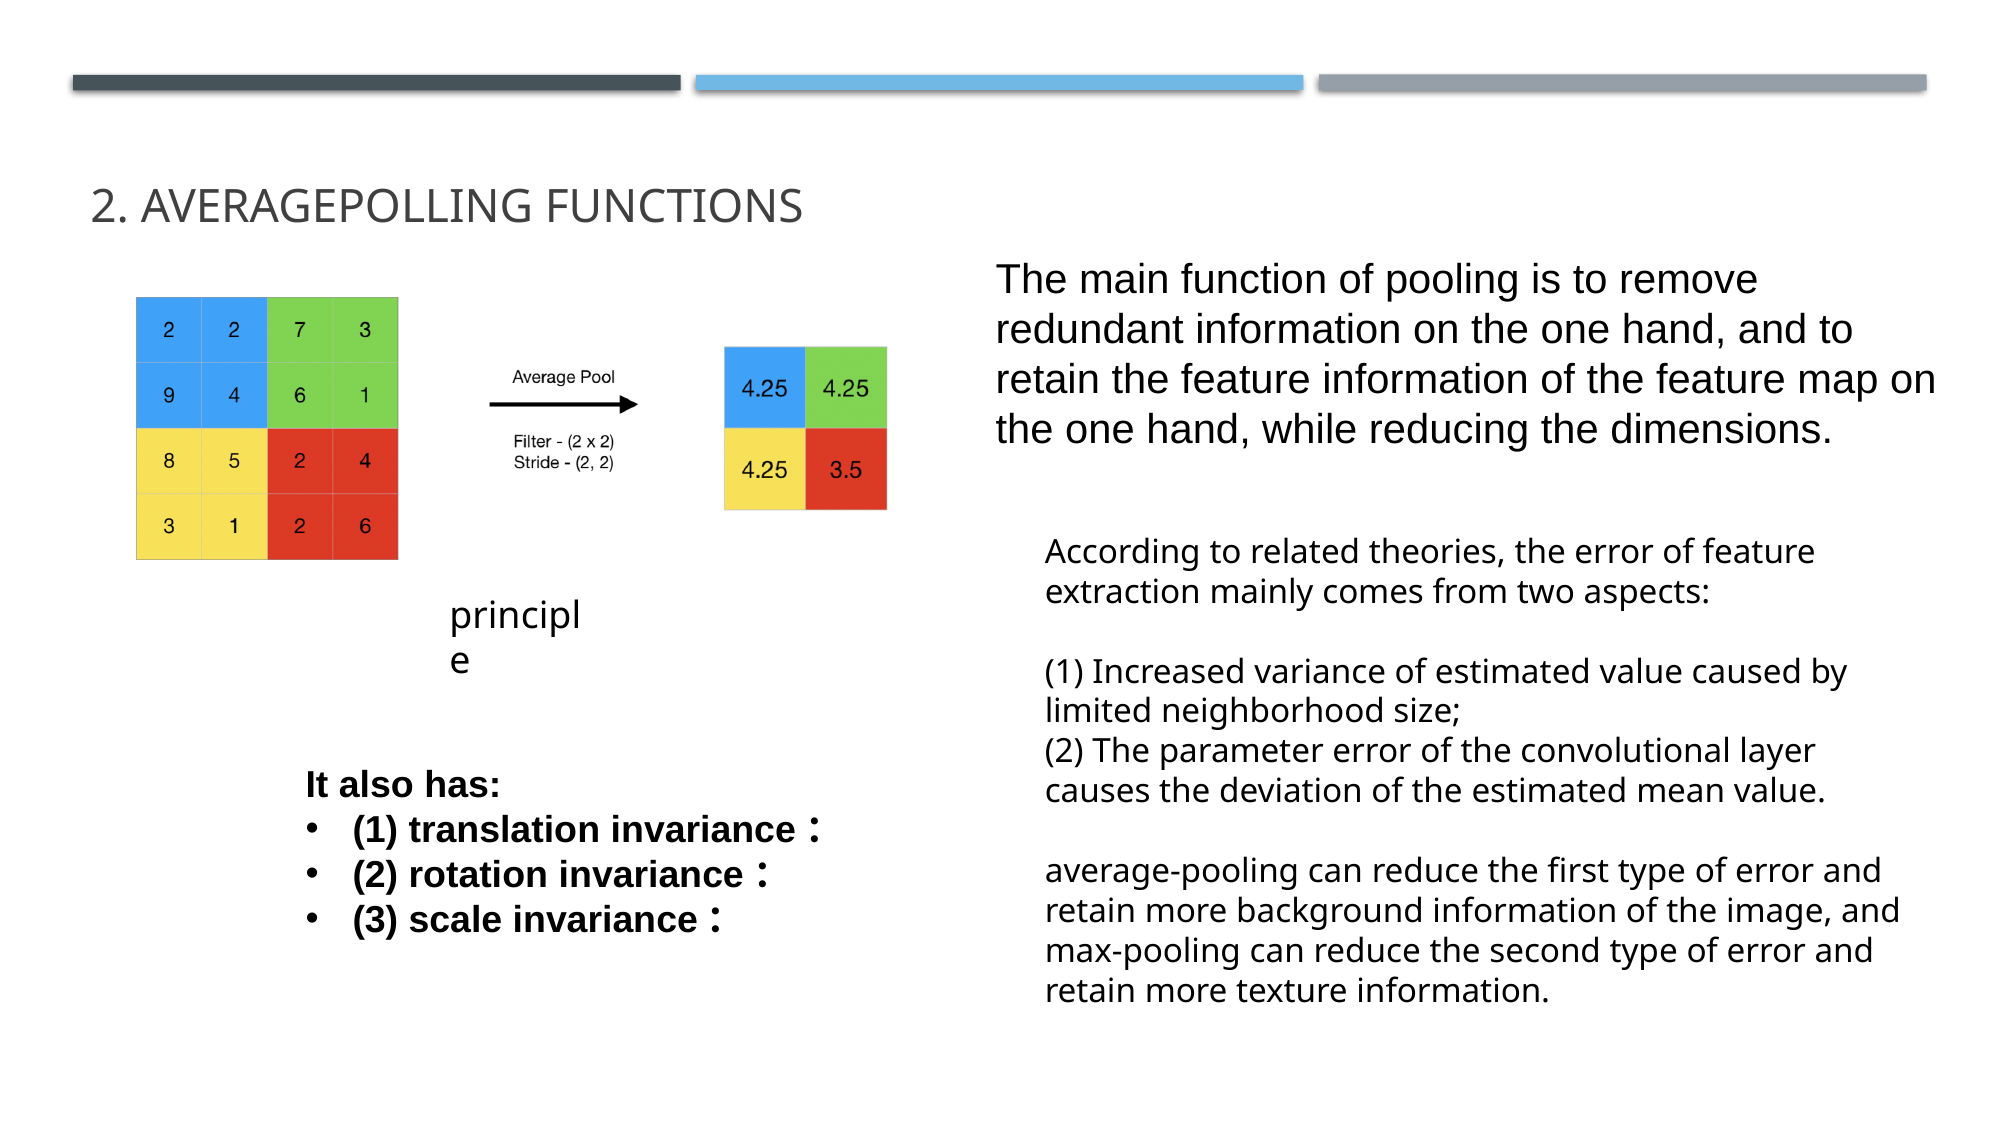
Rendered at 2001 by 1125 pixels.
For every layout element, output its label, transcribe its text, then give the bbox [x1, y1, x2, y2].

text_box According to related theories, the error of feature extraction mainly comes from two aspects: (1) Increased variance of estimated value caused by limited neighborhood size; (2) The parameter error of the convolutional layer causes the deviation of the estimated mean value. average-pooling can reduce the first type of error and retain more background information of the image, and max-pooling can reduce the second type of error and retain more texture information. [1029, 522, 1923, 1017]
text_box principle [434, 583, 610, 689]
text_box The main function of pooling is to remove redundant information on the one hand, and to retain the feature information of the feature map on the one hand, while reducing the dimensions. [980, 199, 1972, 505]
text_box It also has: (1) translation invariance： (2) rotation invariance： (3) scale invariance： [290, 752, 928, 993]
picture [132, 293, 892, 564]
title 2. averagepolling functions [75, 168, 1885, 295]
